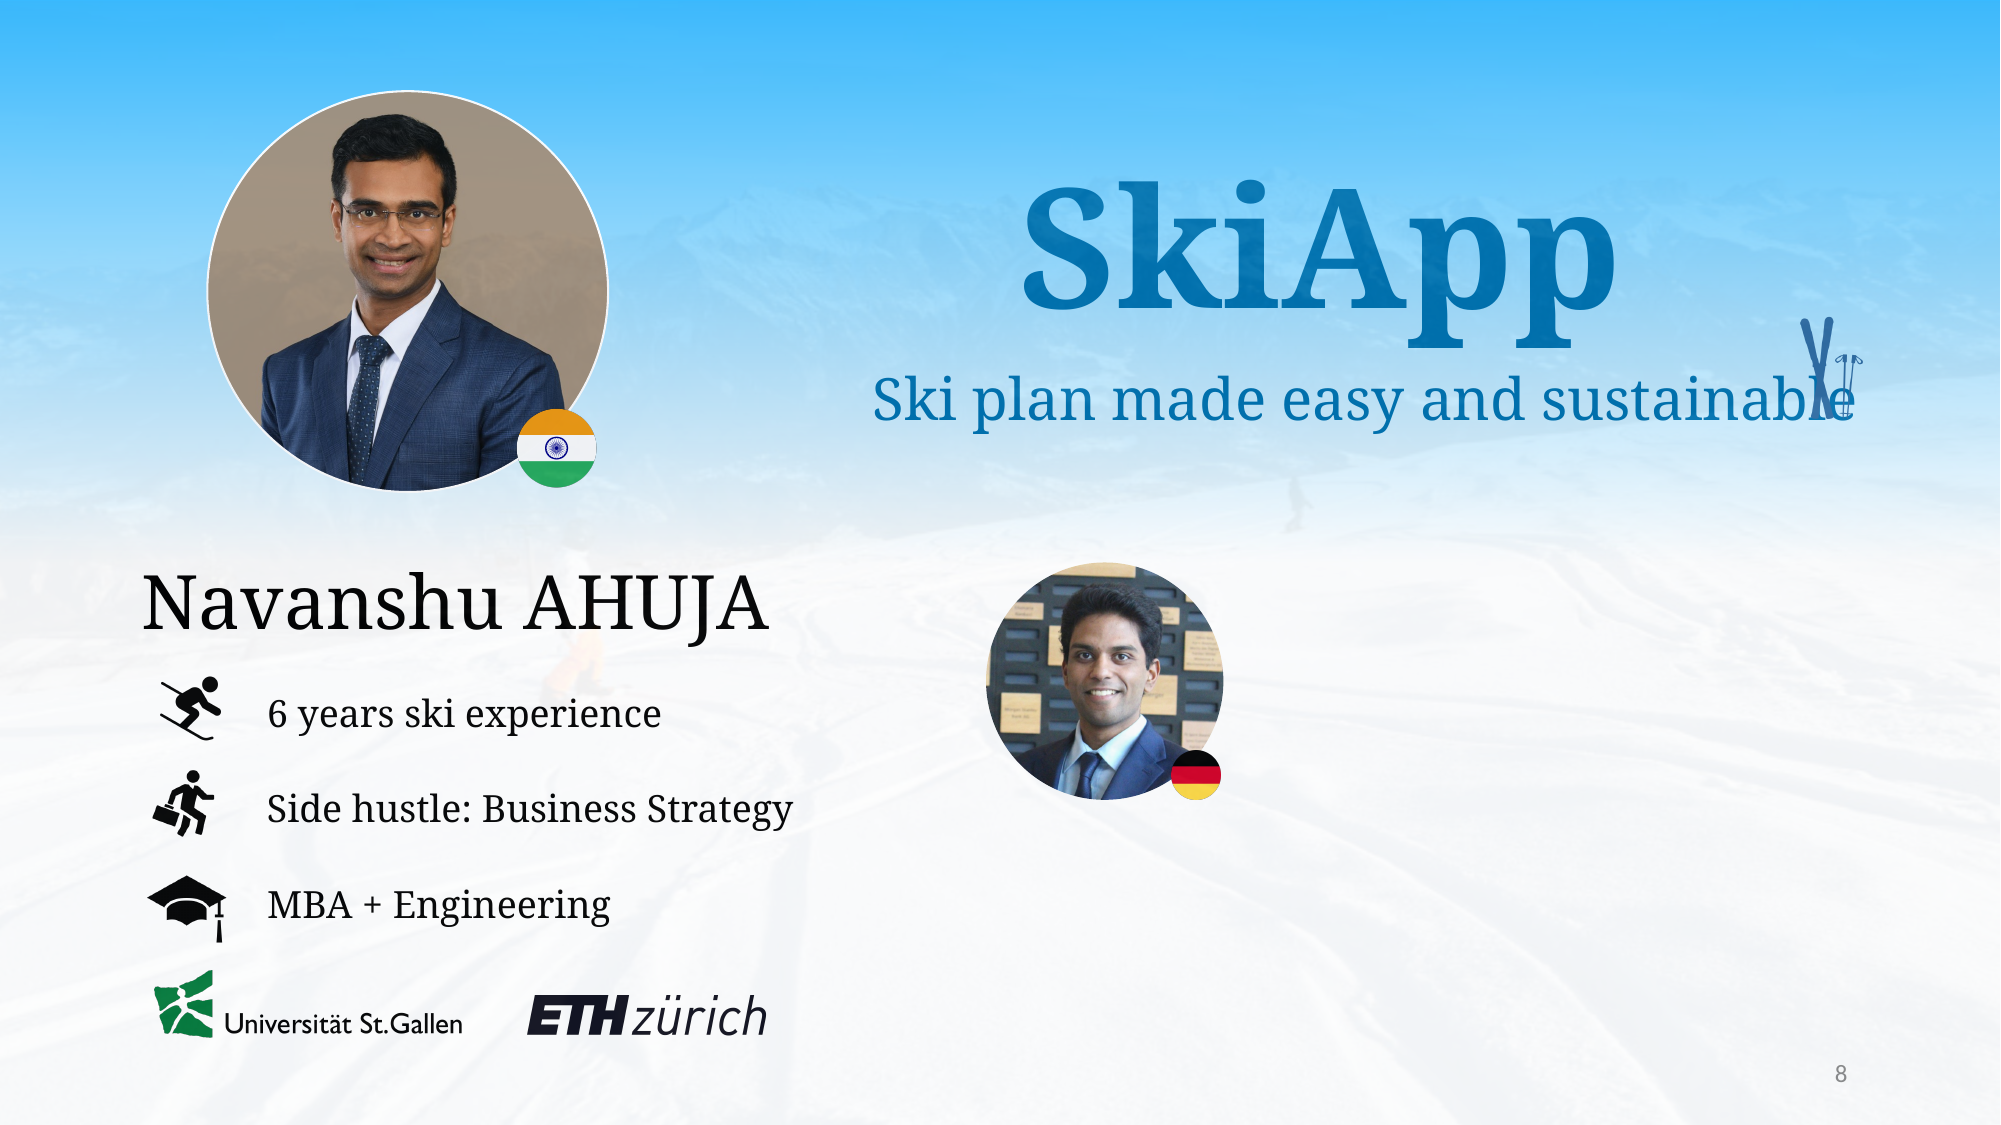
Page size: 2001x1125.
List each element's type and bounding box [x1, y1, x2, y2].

text_box [986, 562, 1224, 800]
text_box [207, 91, 609, 493]
picture [1773, 314, 1883, 424]
text_box [126, 520, 959, 1038]
text_box [0, 0, 2000, 1125]
